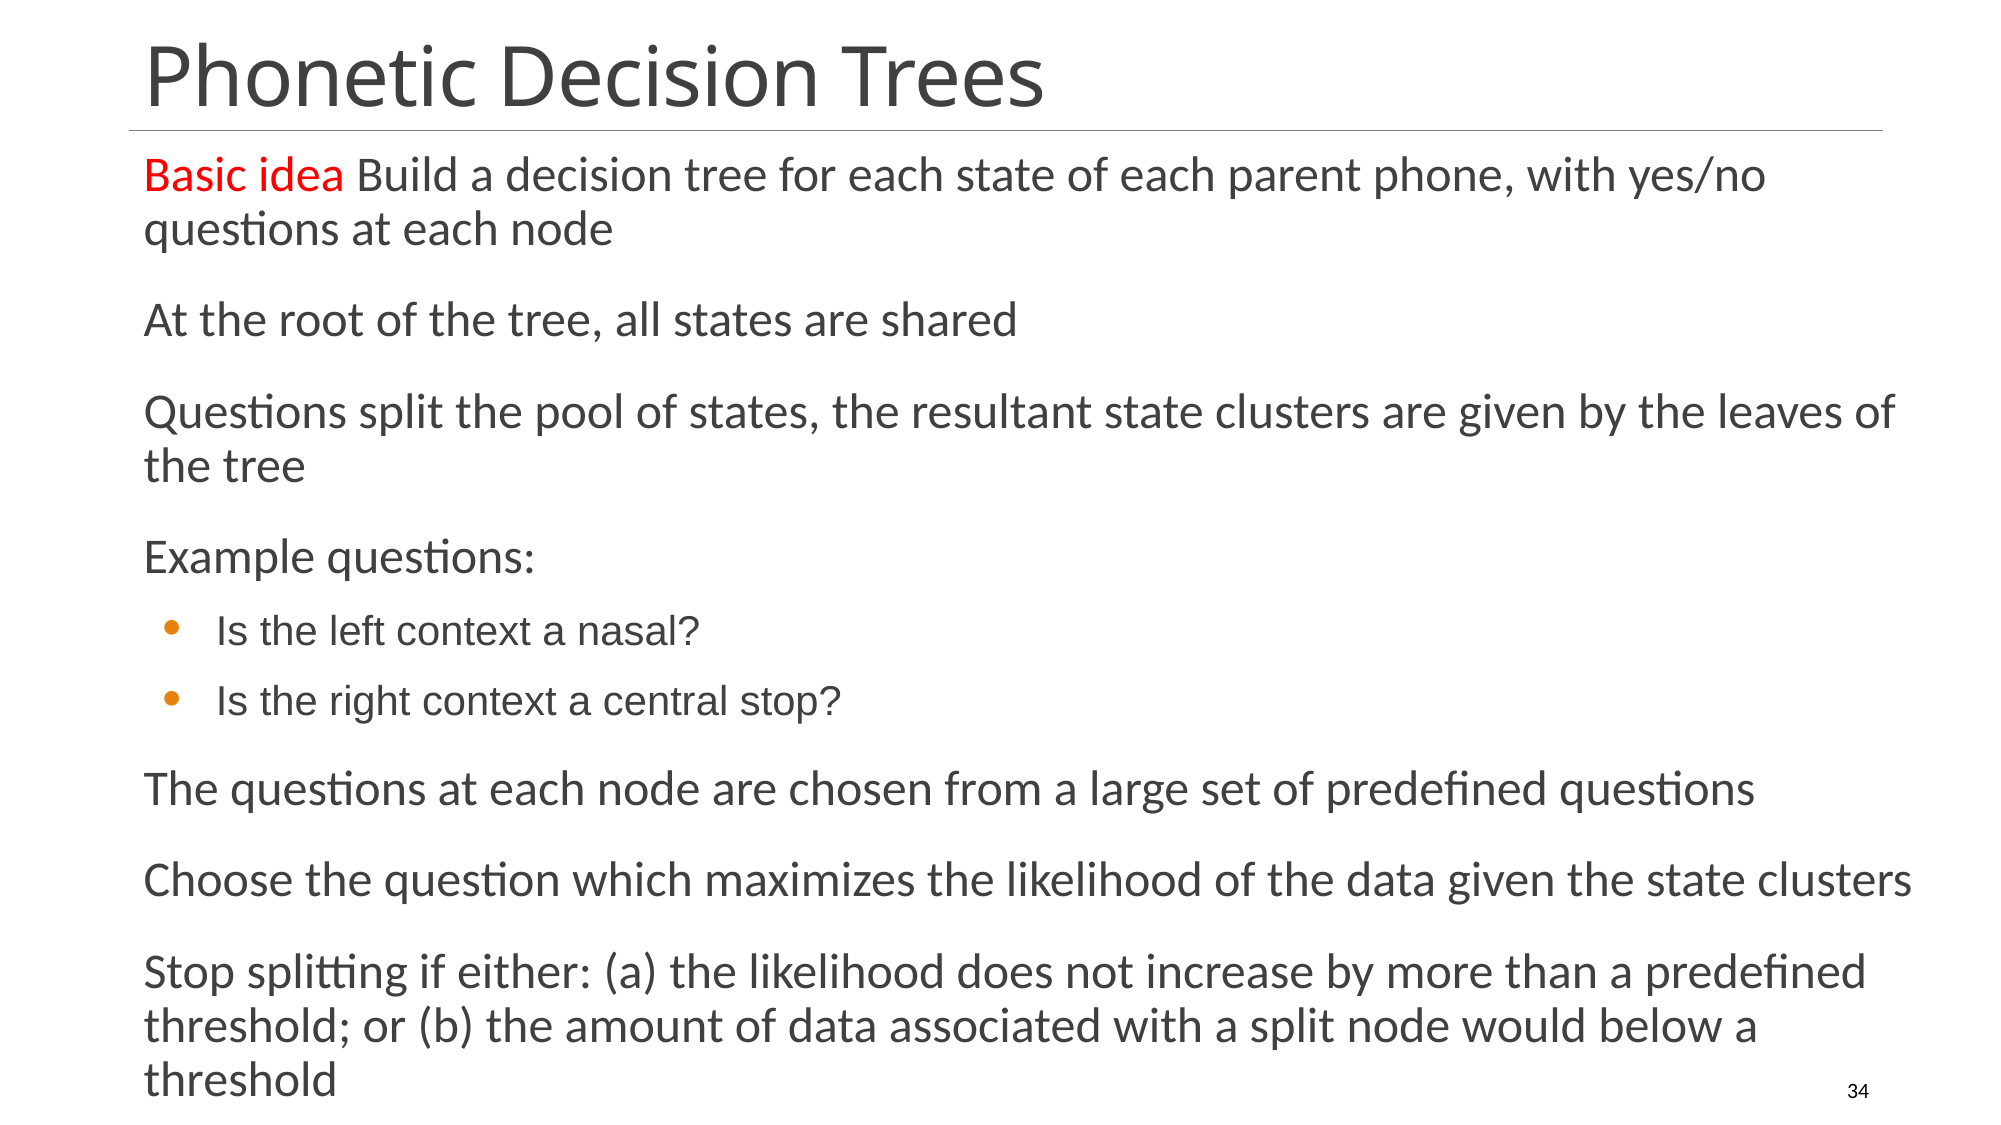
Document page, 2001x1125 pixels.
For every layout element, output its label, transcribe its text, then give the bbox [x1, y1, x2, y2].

title Phonetic Decision Trees [128, 19, 1883, 131]
slide_number 34 [1668, 1059, 1885, 1120]
list Basic idea Build a decision tree for each state of each parent phone, with yes/no questions at each node At the root of the tree, all states are shared Questions split the pool of states, the resultant state clusters are given by the leaves of the tree Example questions: Is the left context a nasal? Is the right context a central stop? The questions at each node are chosen from a large set of predefined questions Choose the question which maximizes the likelihood of the data given the state clusters Stop splitting if either: (a) the likelihood does not increase by more than a predefined threshold; or (b) the amount of data associated with a split node would below a threshold [128, 140, 1914, 1034]
